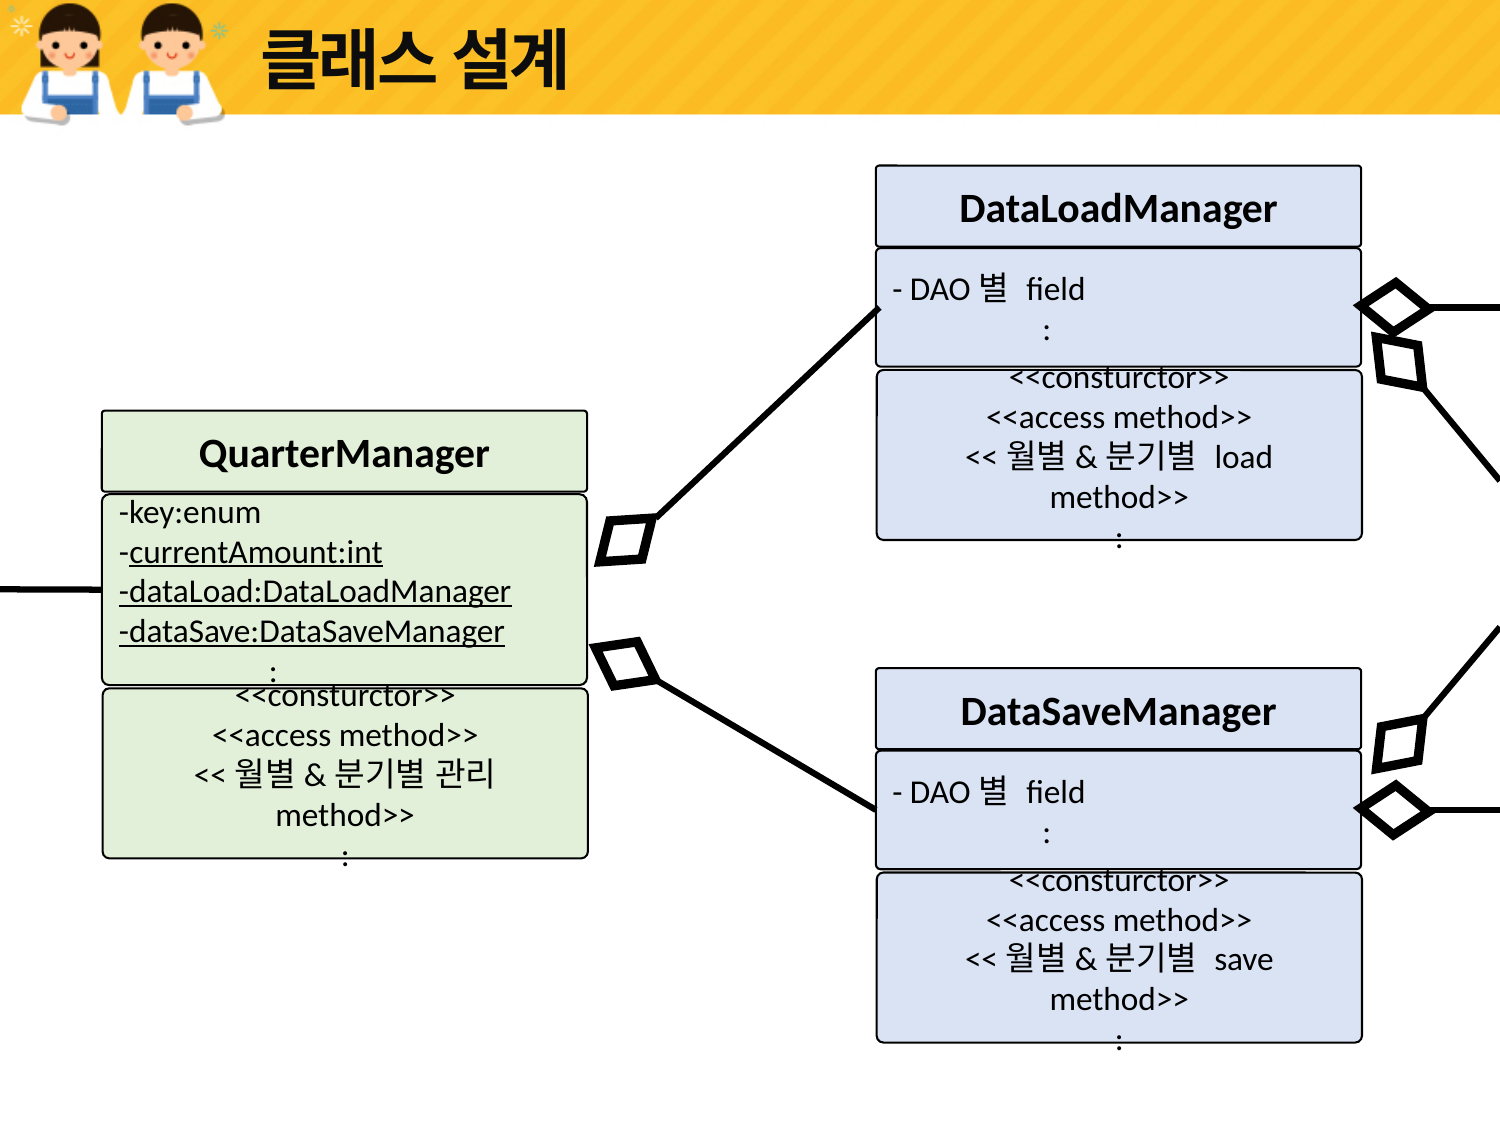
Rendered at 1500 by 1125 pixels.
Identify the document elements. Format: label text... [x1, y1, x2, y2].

text_box [1375, 717, 1424, 770]
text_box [655, 307, 880, 519]
text_box [1375, 336, 1424, 389]
text_box -key:enum -currentAmount:int -dataLoad:DataLoadManager -dataSave:DataSaveManager : [100, 493, 589, 687]
picture [0, 0, 1500, 1125]
text_box - DAO별 field : [874, 247, 1363, 368]
text_box <<consturctor>> <<access method>> <<월별&분기별 save method>> : [875, 871, 1364, 1044]
text_box - DAO별 field : [874, 749, 1363, 871]
text_box [1358, 783, 1431, 837]
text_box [655, 679, 876, 810]
text_box <<consturctor>> <<access method>> <<월별&분기별 관리 method>> : [101, 687, 589, 860]
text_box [1422, 387, 1500, 481]
text_box DataSaveManager [874, 667, 1363, 750]
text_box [1422, 627, 1500, 719]
title 클래스 설계 [245, 0, 1449, 128]
text_box [598, 517, 654, 563]
text_box DataLoadManager [874, 164, 1363, 248]
text_box <<consturctor>> <<access method>> <<월별&분기별 load method>> : [875, 368, 1364, 542]
text_box [1358, 281, 1431, 334]
text_box [594, 640, 657, 687]
text_box QuarterManager [100, 409, 589, 493]
